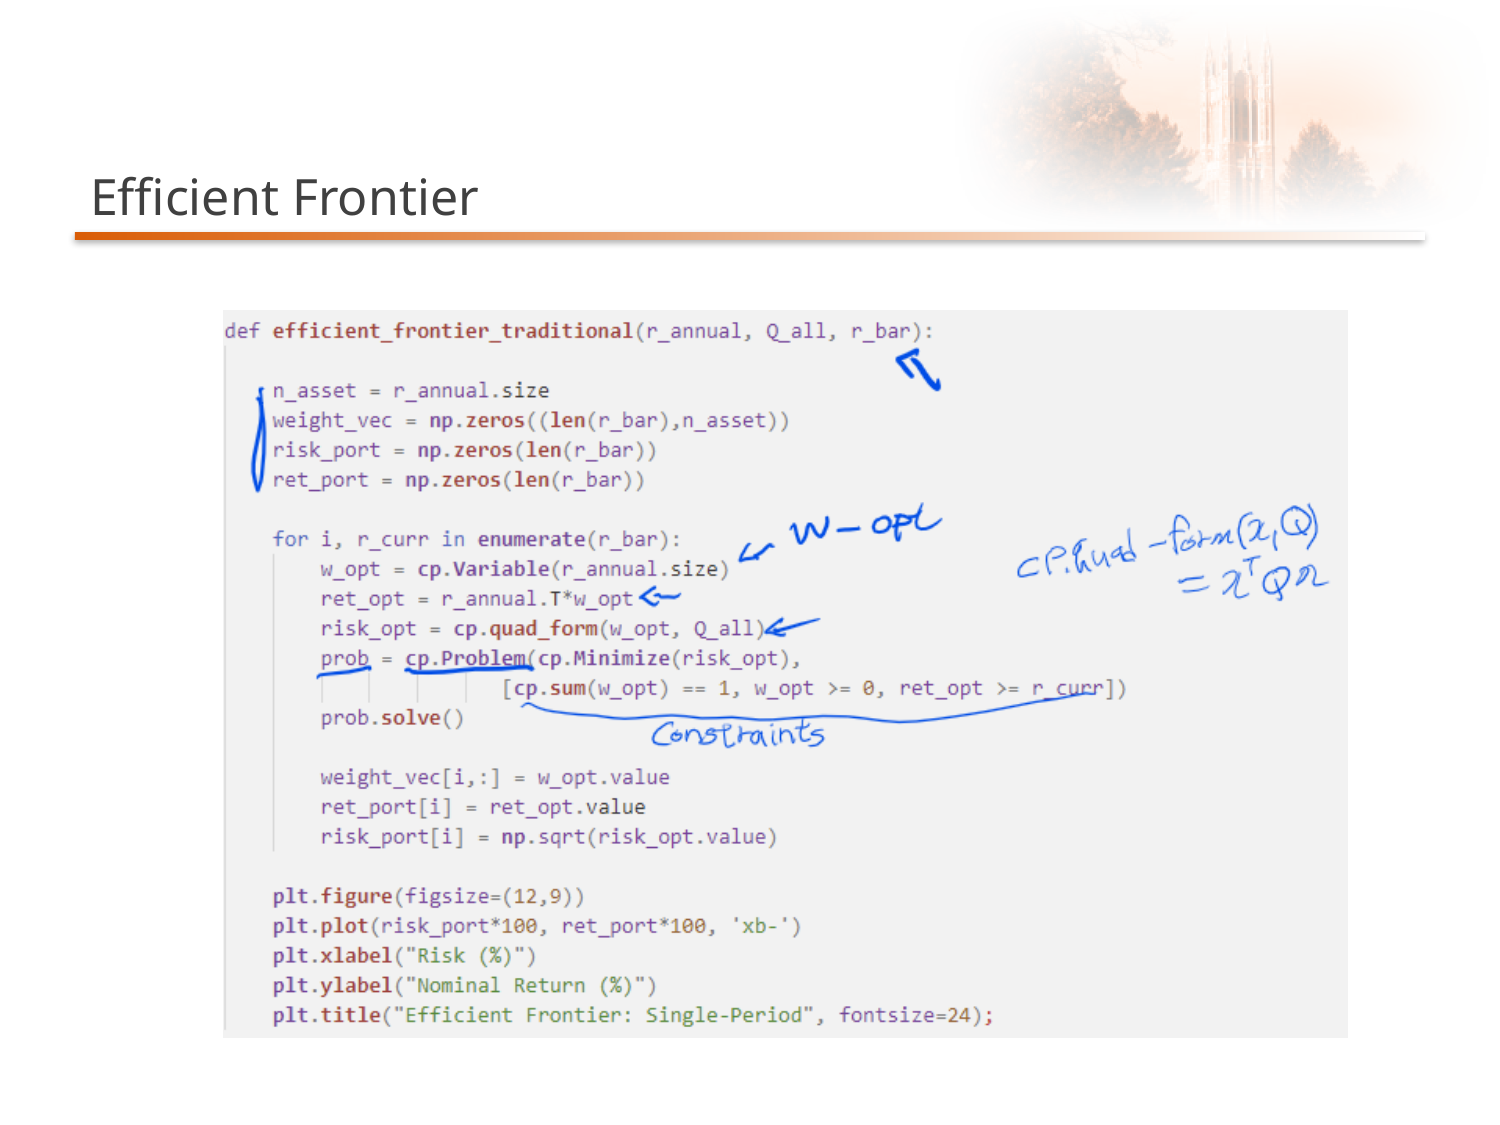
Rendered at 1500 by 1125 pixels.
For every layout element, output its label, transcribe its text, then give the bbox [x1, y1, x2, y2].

title Efficient Frontier [75, 45, 1425, 233]
picture [223, 310, 1348, 1038]
